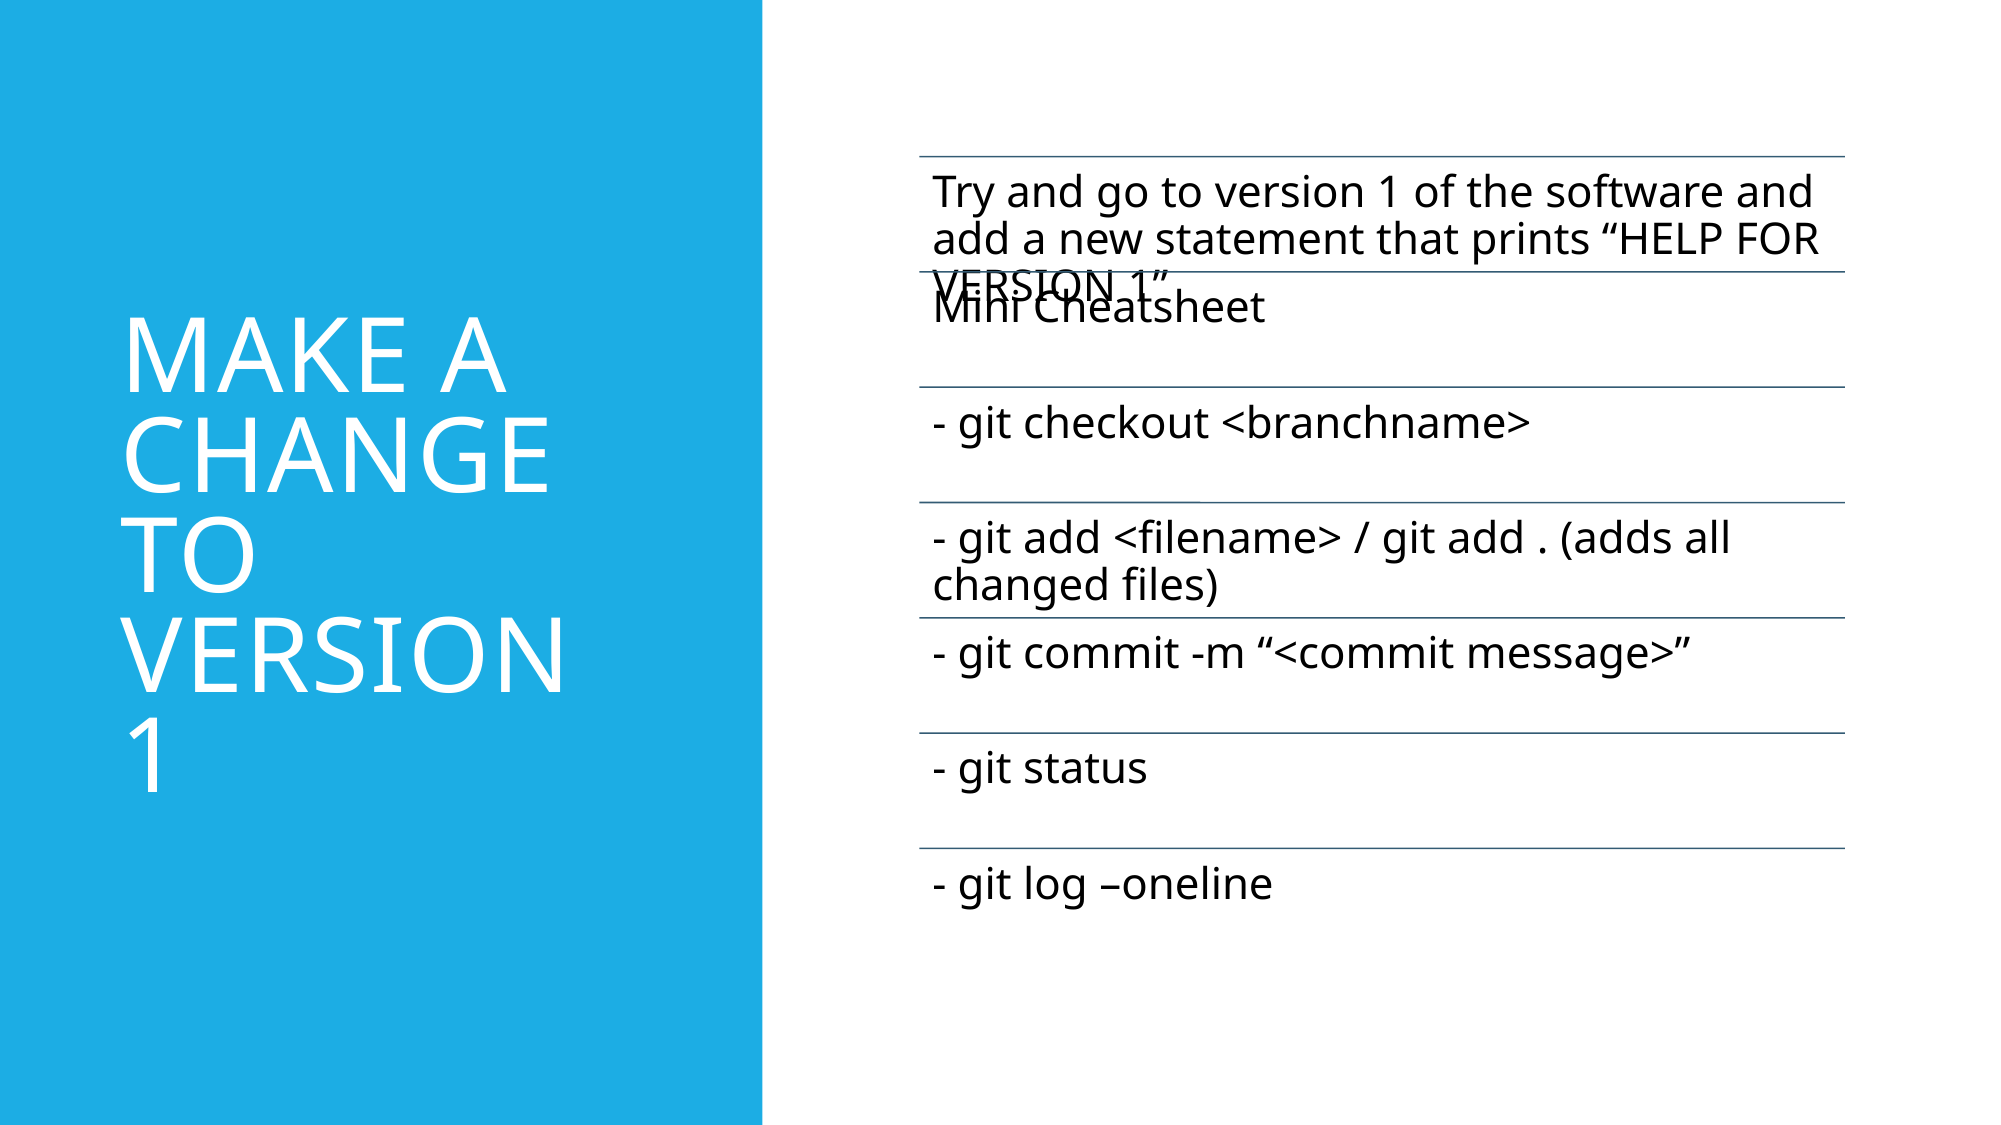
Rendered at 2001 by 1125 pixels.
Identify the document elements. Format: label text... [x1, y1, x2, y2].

title Make a change to version 1 [105, 105, 666, 1020]
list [918, 156, 1845, 964]
text_box [0, 0, 764, 1125]
